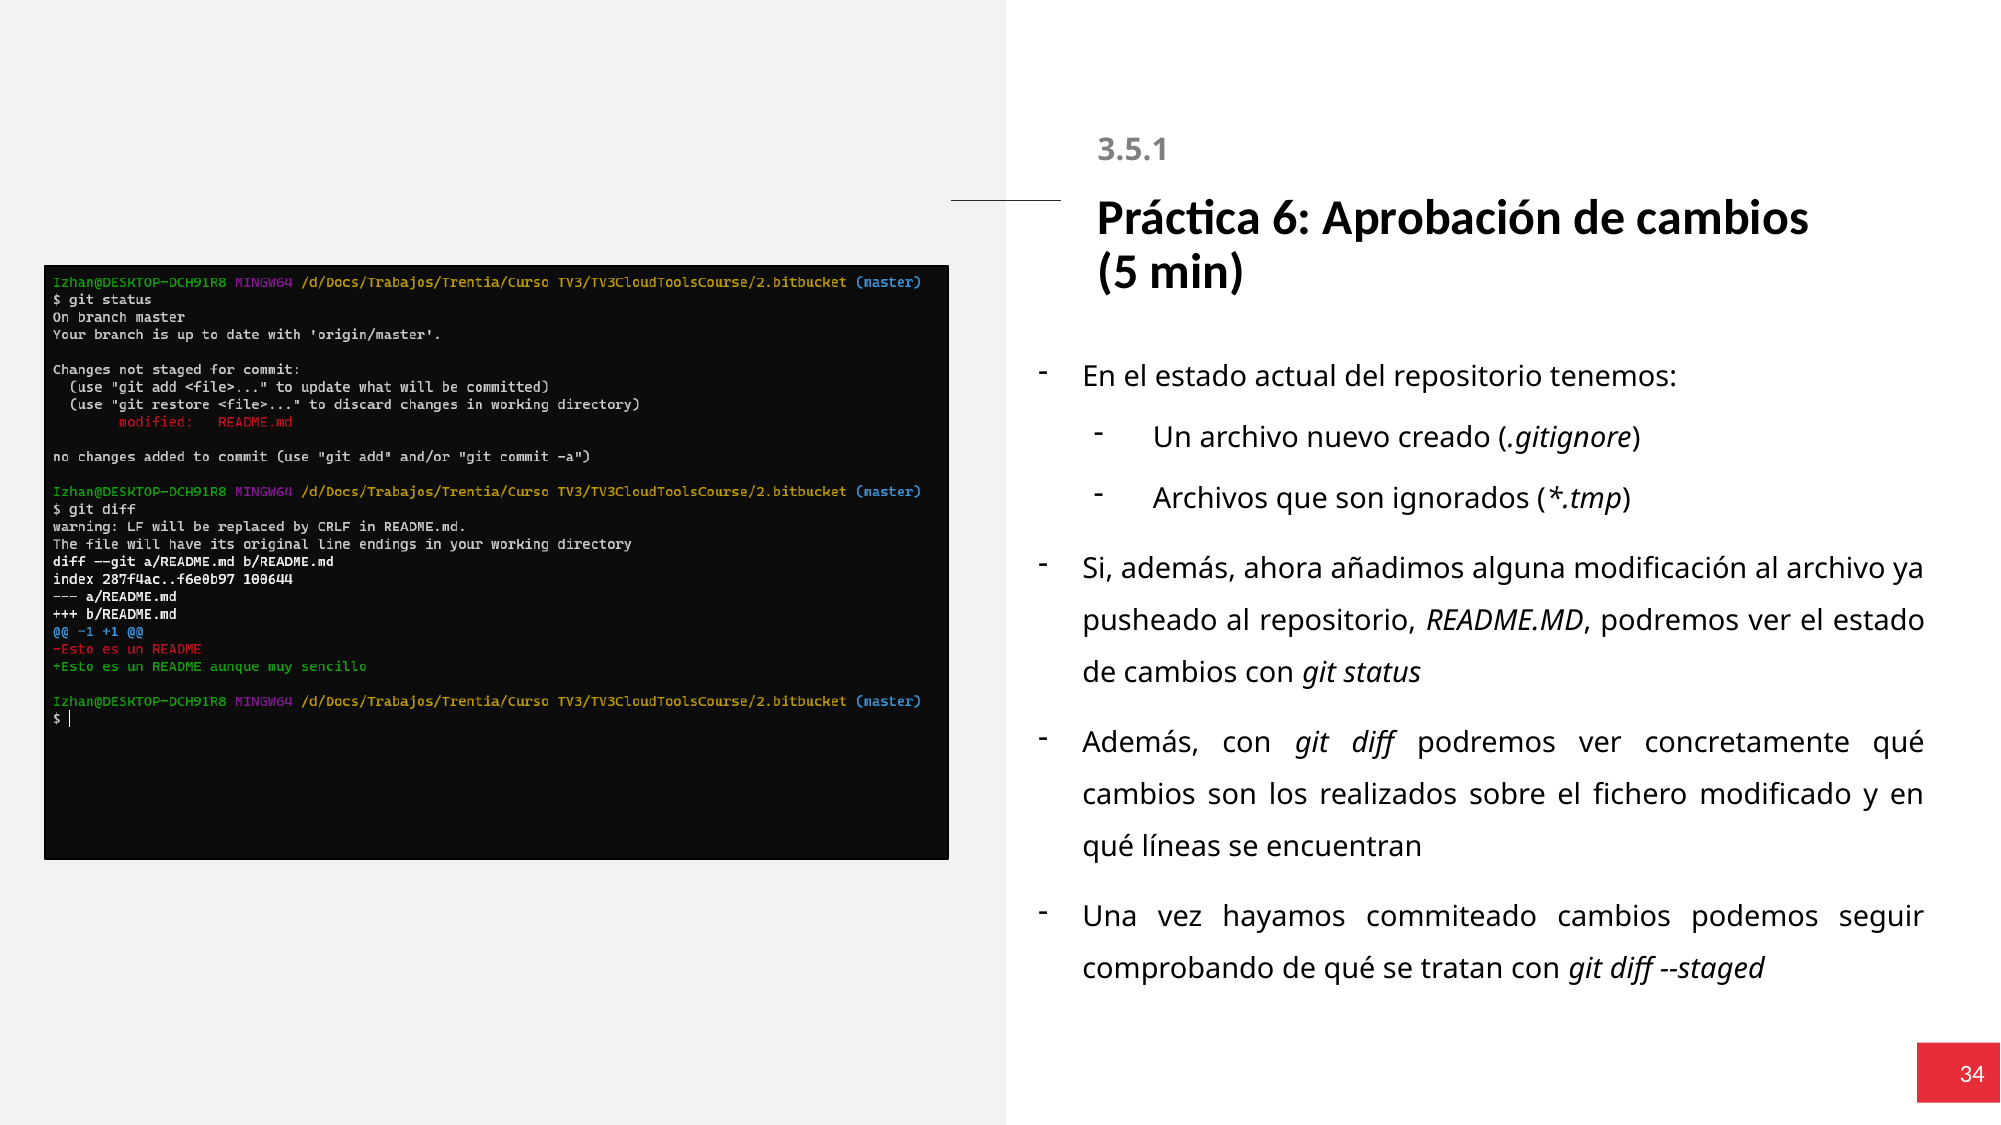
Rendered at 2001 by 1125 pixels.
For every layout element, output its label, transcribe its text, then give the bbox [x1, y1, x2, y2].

slide_number 34 [1917, 1042, 2000, 1103]
list 3.5.1 [1082, 126, 1461, 175]
picture [45, 267, 947, 858]
list En el estado actual del repositorio tenemos: Un archivo nuevo creado (.gitignore) Archivos que son ignorados (*.tmp) Si, además, ahora añadimos alguna modificación al archivo ya pusheado al repositorio, README.MD, podremos ver el estado de cambios con git status Además, con git diff podremos ver concretamente qué cambios son los realizados sobre el fichero modificado y en qué líneas se encuentran Una vez hayamos commiteado cambios podemos seguir comprobando de qué se tratan con git diff --staged [1023, 332, 1941, 999]
title Práctica 6: Aprobación de cambios (5 min) [1082, 200, 1929, 291]
